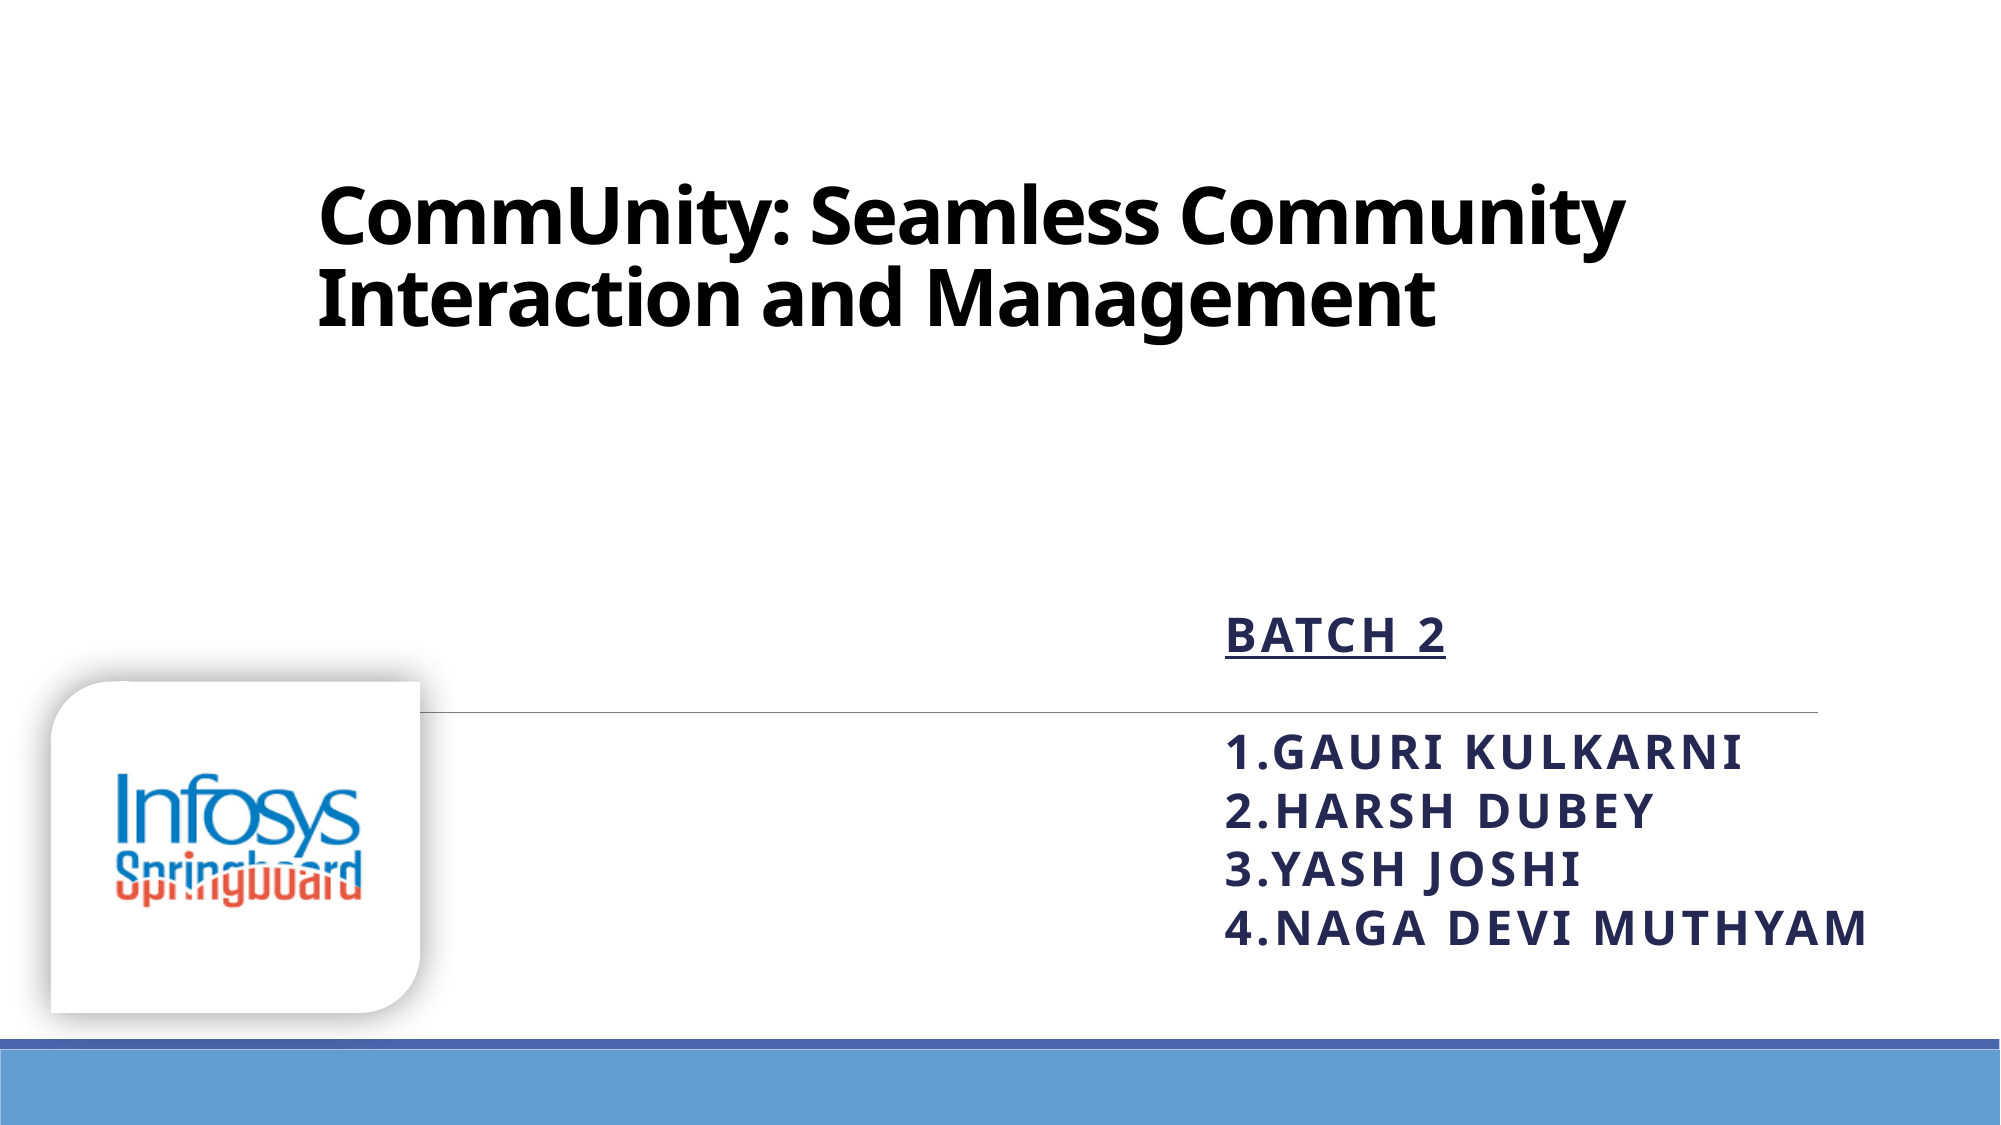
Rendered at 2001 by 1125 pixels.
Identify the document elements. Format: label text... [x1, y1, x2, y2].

title CommUnity: Seamless Community Interaction and Management [302, 119, 1698, 350]
picture [57, 688, 414, 1007]
subtitle Batch 2 1.Gauri Kulkarni 2.Harsh Dubey 3.Yash Joshi 4.Naga Devi Muthyam [1209, 603, 1886, 1006]
